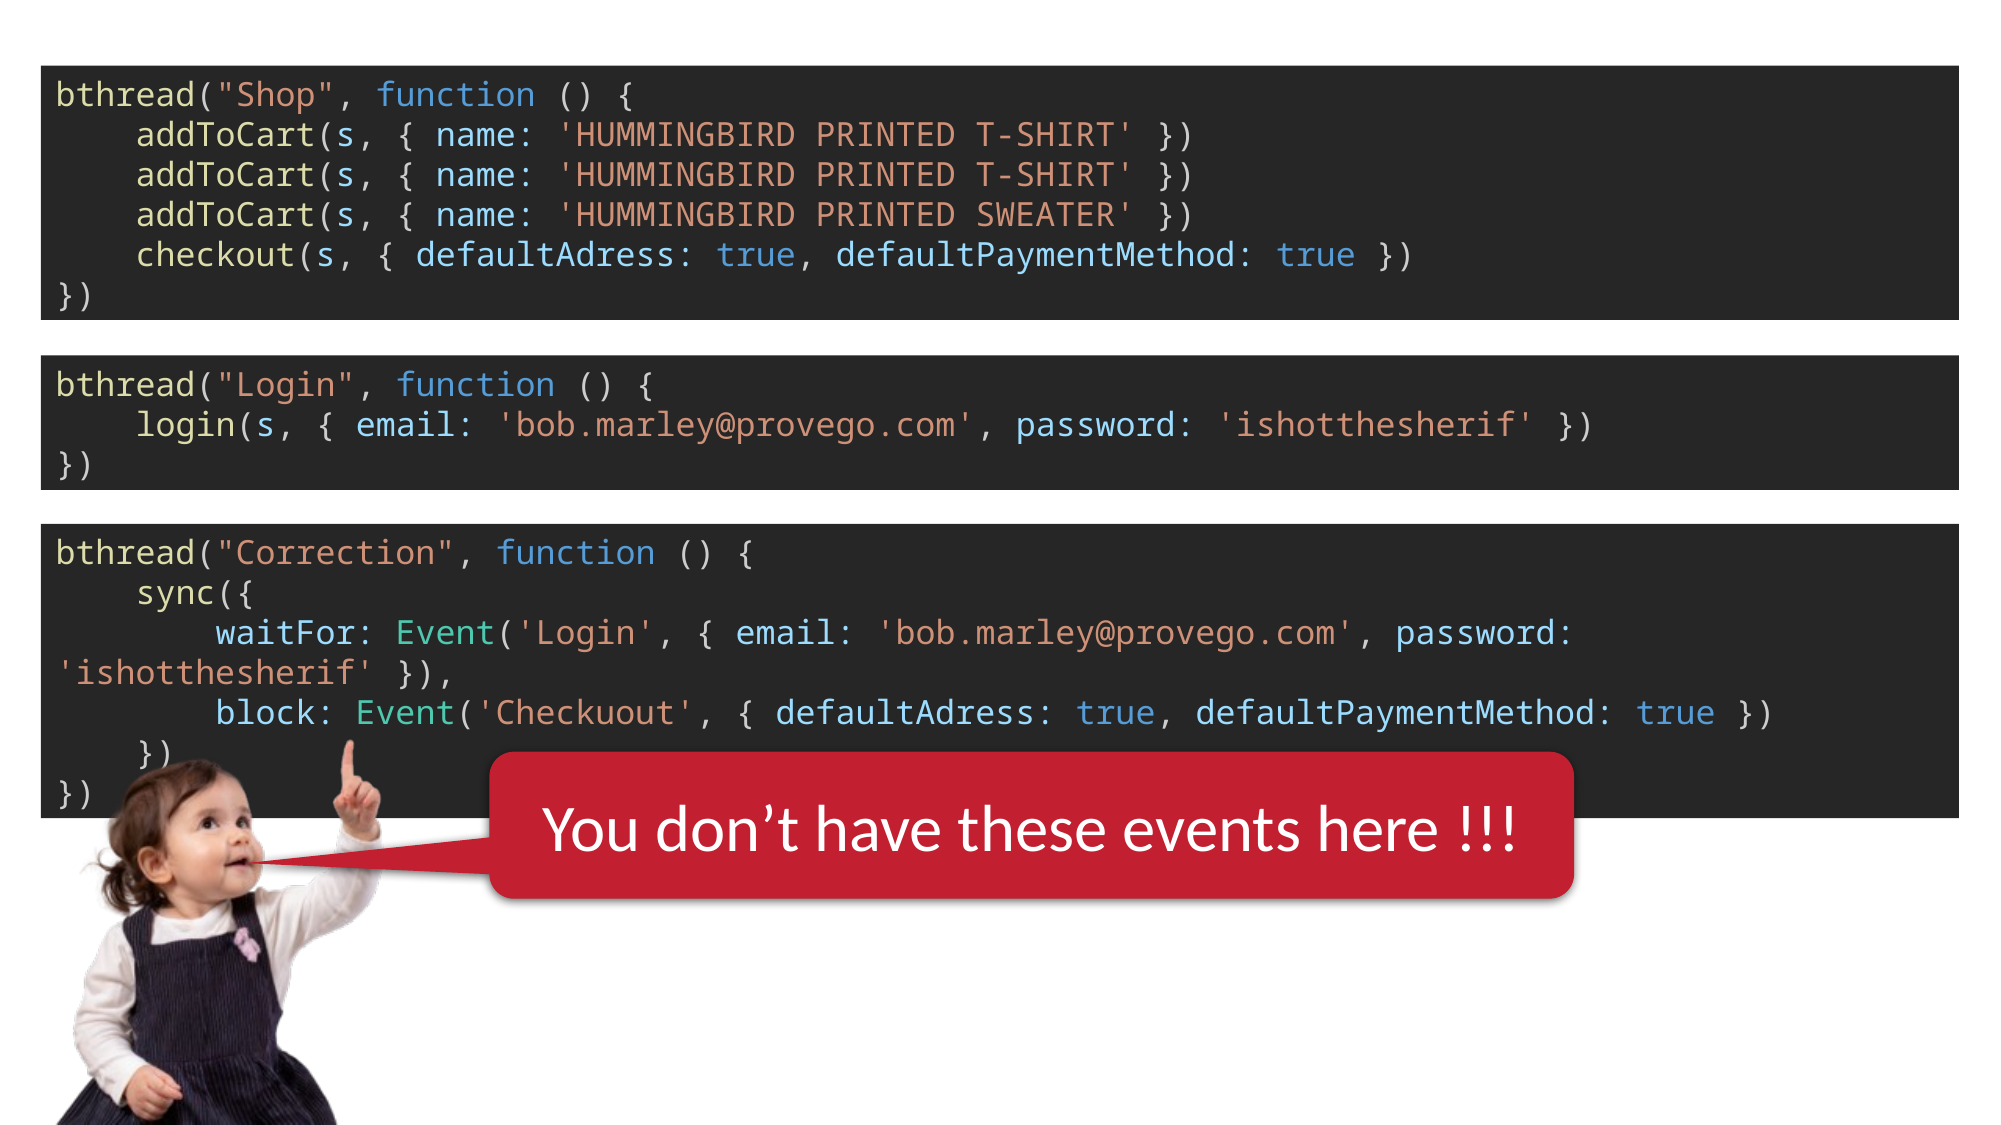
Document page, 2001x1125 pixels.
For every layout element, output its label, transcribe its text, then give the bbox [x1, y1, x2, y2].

text_box bthread("Login", function () { login(s, { email: 'bob.marley@provego.com', password: 'ishotthesherif' }) }) [40, 355, 1959, 490]
text_box bthread("Shop", function () { addToCart(s, { name: 'HUMMINGBIRD PRINTED T-SHIRT' }) addToCart(s, { name: 'HUMMINGBIRD PRINTED T-SHIRT' }) addToCart(s, { name: 'HUMMINGBIRD PRINTED SWEATER' }) checkout(s, { defaultAdress: true, defaultPaymentMethod: true }) }) [40, 65, 1959, 320]
text_box You don’t have these events here !!! [490, 751, 1575, 899]
picture [0, 593, 490, 1125]
text_box bthread("Correction", function () { sync({ waitFor: Event('Login', { email: 'bob.marley@provego.com', password: 'ishotthesherif' }), block: Event('Checkuout', { defaultAdress: true, defaultPaymentMethod: true }) }) }) [40, 523, 1959, 819]
